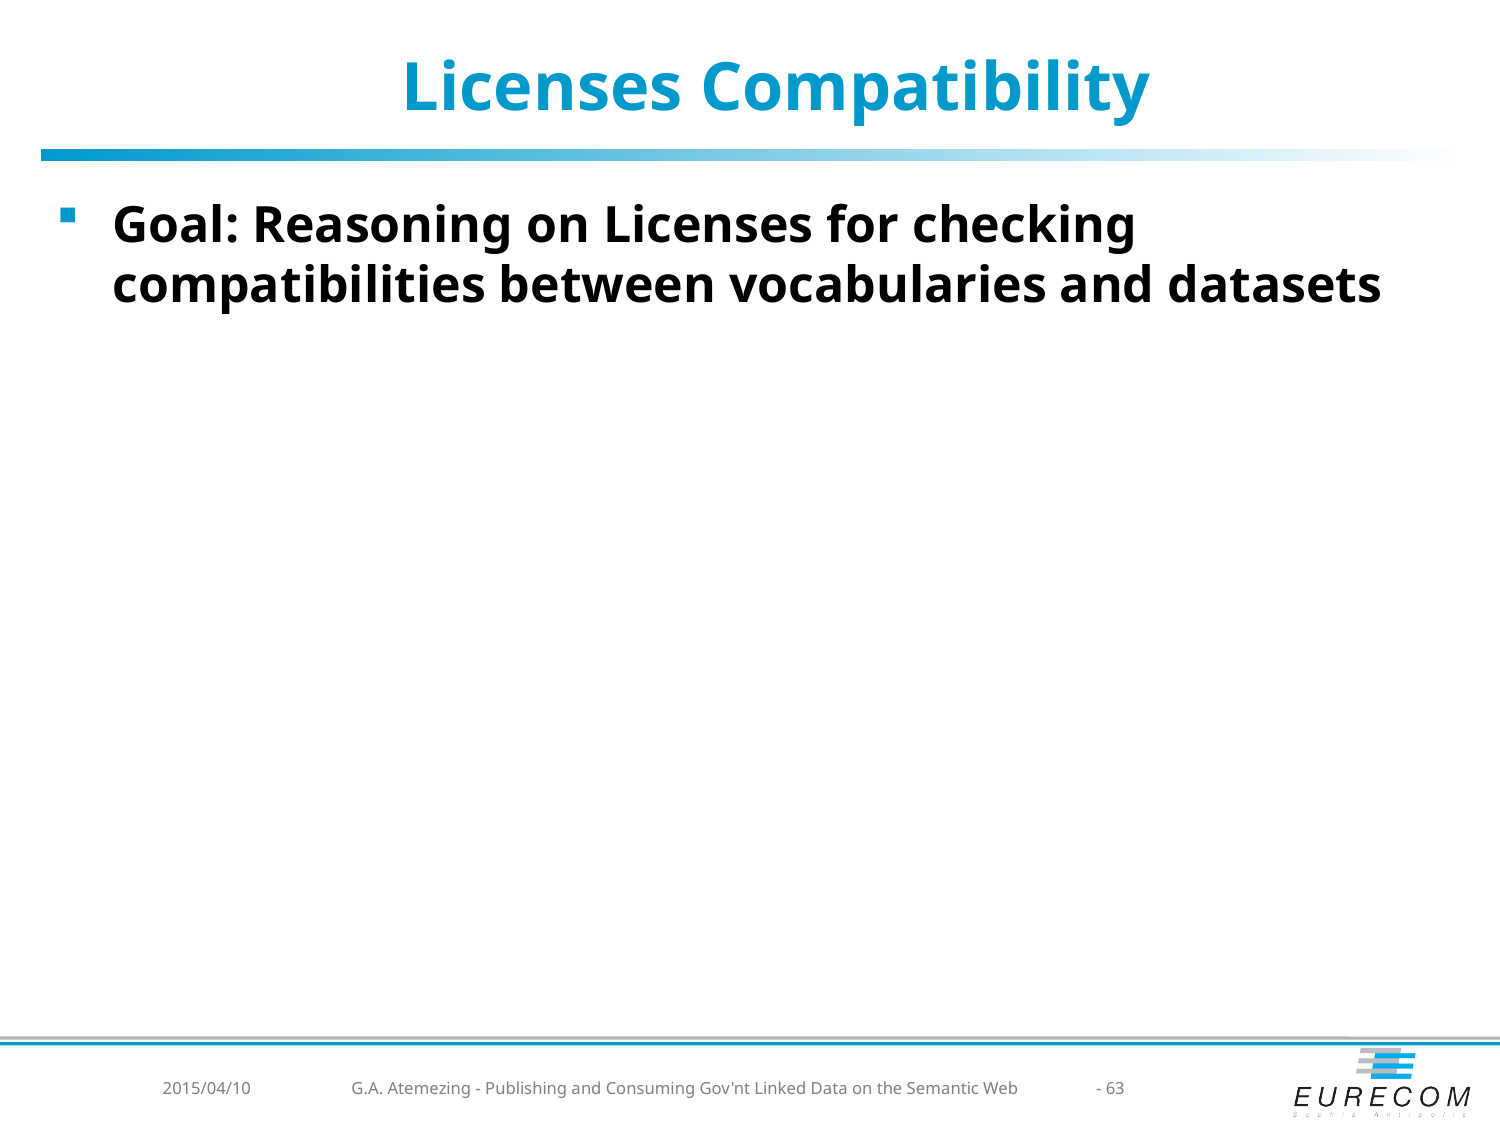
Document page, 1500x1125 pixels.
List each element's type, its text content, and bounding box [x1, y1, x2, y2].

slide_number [147, 1070, 325, 1103]
list Goal: Reasoning on Licenses for checking compatibilities between vocabularies and datasets [40, 184, 1460, 1024]
picture [1293, 1048, 1477, 1118]
footer G.A. Atemezing - Publishing and Consuming Gov'nt Linked Data on the Semantic Web [336, 1070, 1069, 1107]
slide_number - 63 [1080, 1070, 1200, 1103]
title Licenses Compatibility [52, 30, 1500, 138]
